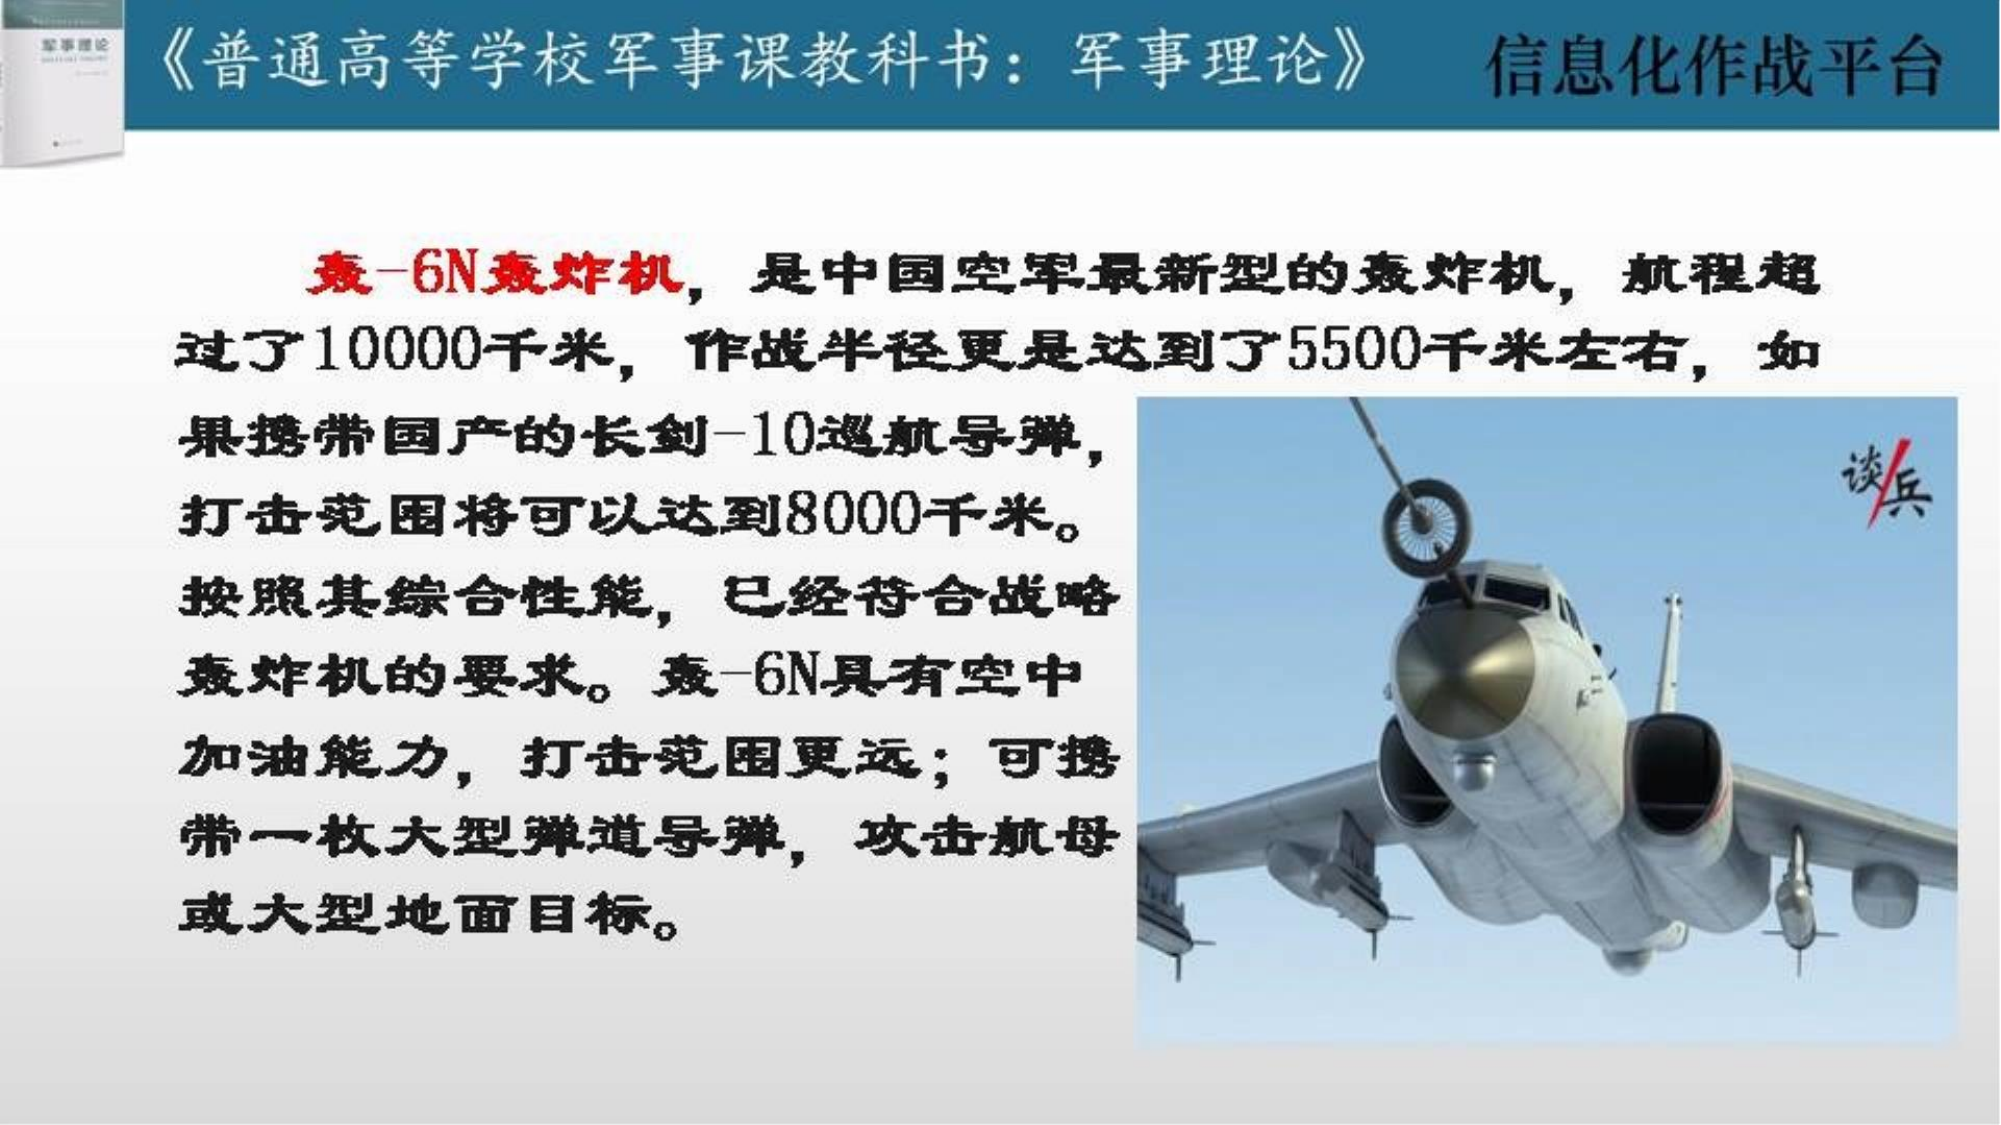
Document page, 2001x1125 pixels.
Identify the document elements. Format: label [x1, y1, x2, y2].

text_box [0, 0, 2000, 1125]
